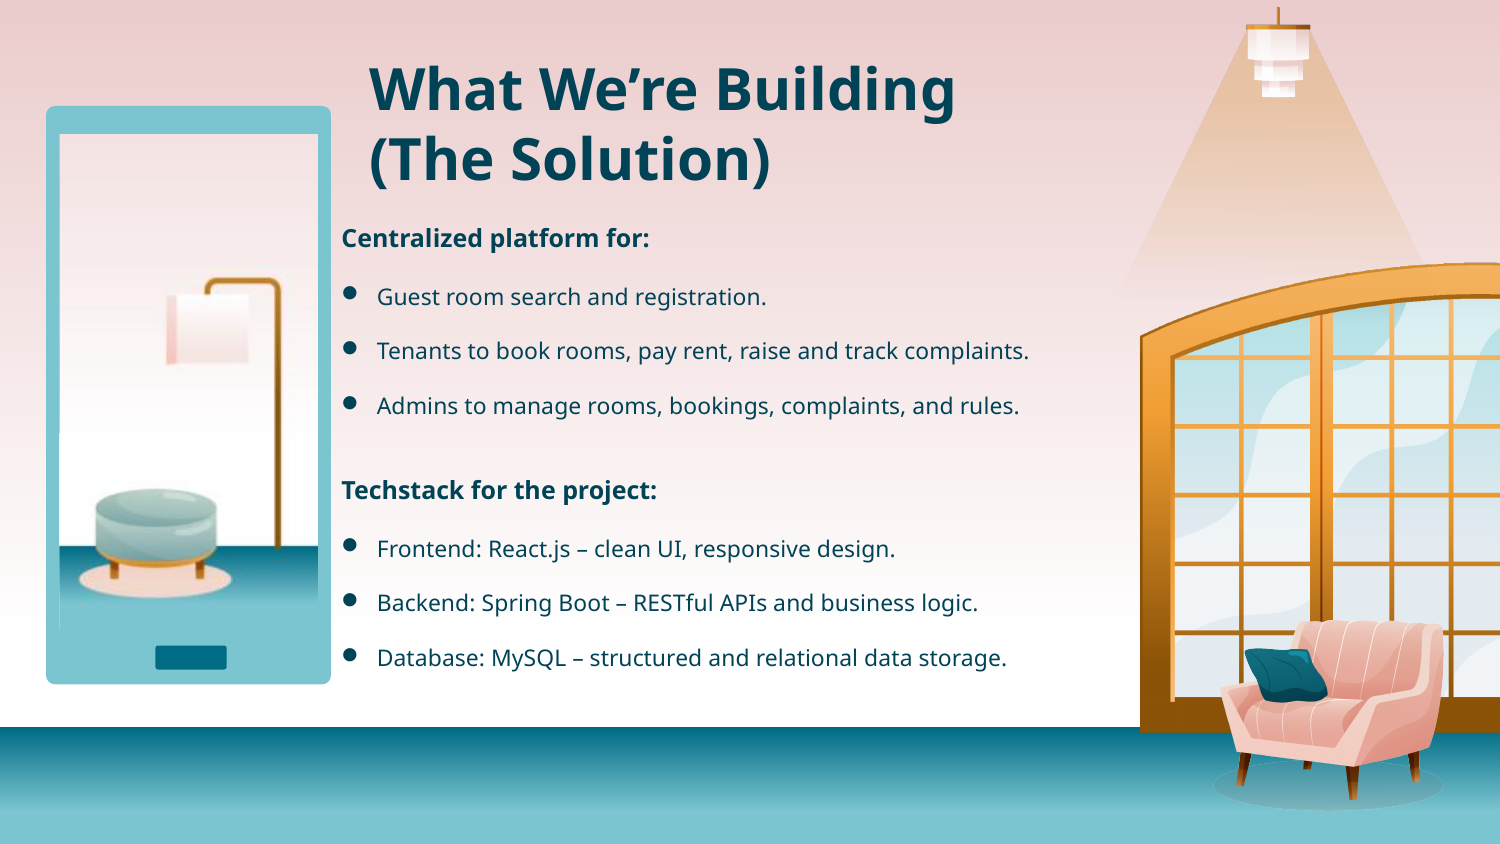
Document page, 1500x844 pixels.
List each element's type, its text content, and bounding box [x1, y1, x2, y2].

title What We’re Building (The Solution) [354, 112, 1072, 177]
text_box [45, 105, 332, 685]
picture [1080, 0, 1500, 826]
subtitle Centralized platform for: Guest room search and registration. Tenants to book rooms, pay rent, raise and track complaints. Admins to manage rooms, bookings, complaints, and rules. Techstack for the project: Frontend: React.js – clean UI, responsive design. Backend: Spring Boot – RESTful APIs and business logic. Database: MySQL – structured and relational data storage. [341, 177, 1098, 631]
picture [59, 134, 319, 628]
